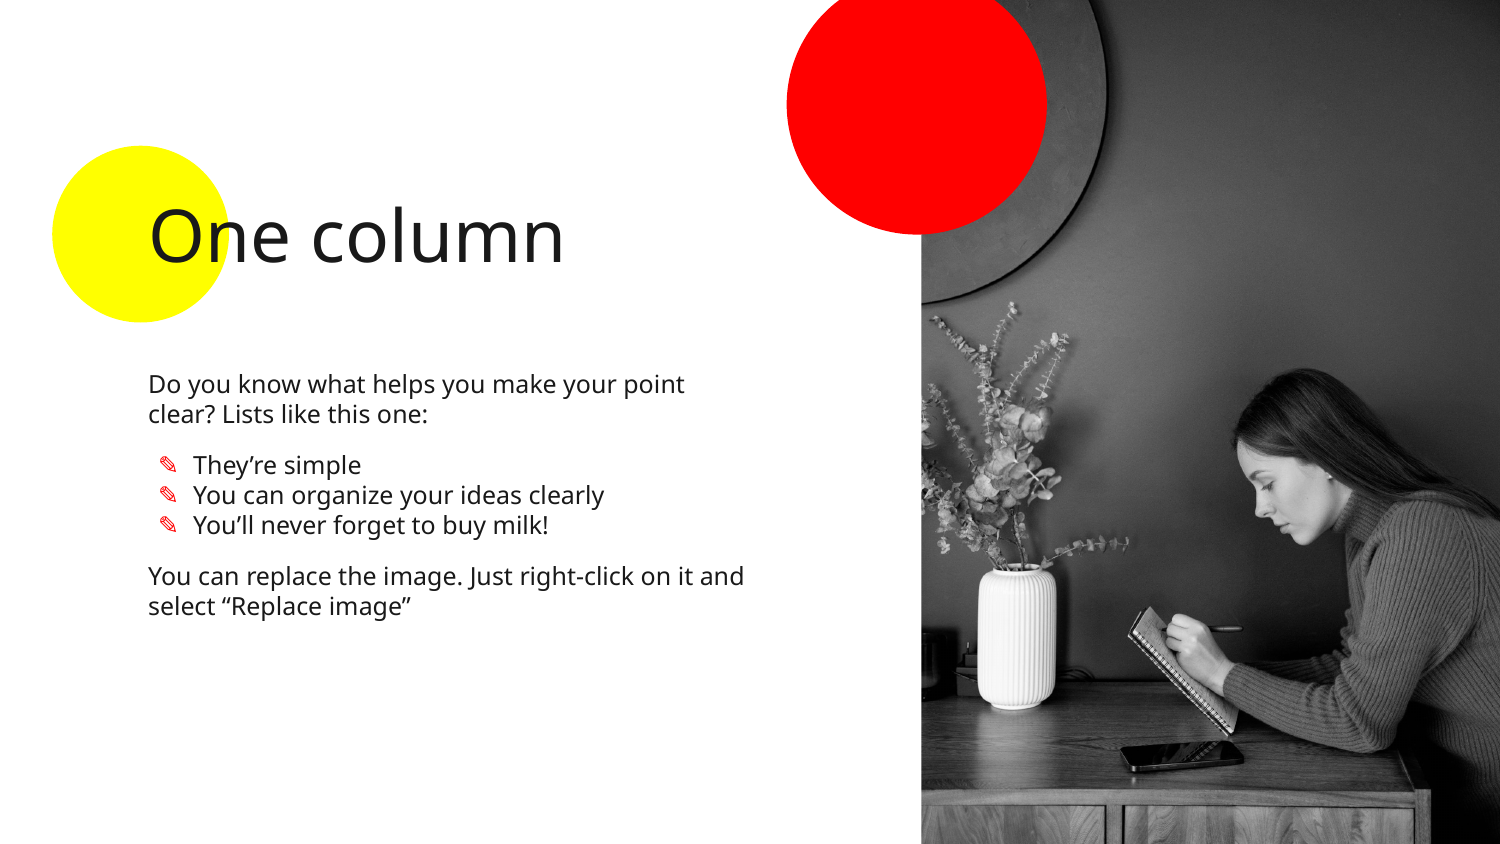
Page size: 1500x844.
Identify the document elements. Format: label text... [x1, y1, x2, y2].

text_box [52, 145, 223, 323]
picture [921, 0, 1500, 844]
text_box [786, 0, 919, 235]
title One column [133, 174, 773, 268]
list Do you know what helps you make your point clear? Lists like this one: They’re simple You can organize your ideas clearly You’ll never forget to buy milk! You can replace the image. Just right-click on it and select “Replace image” [133, 354, 773, 731]
